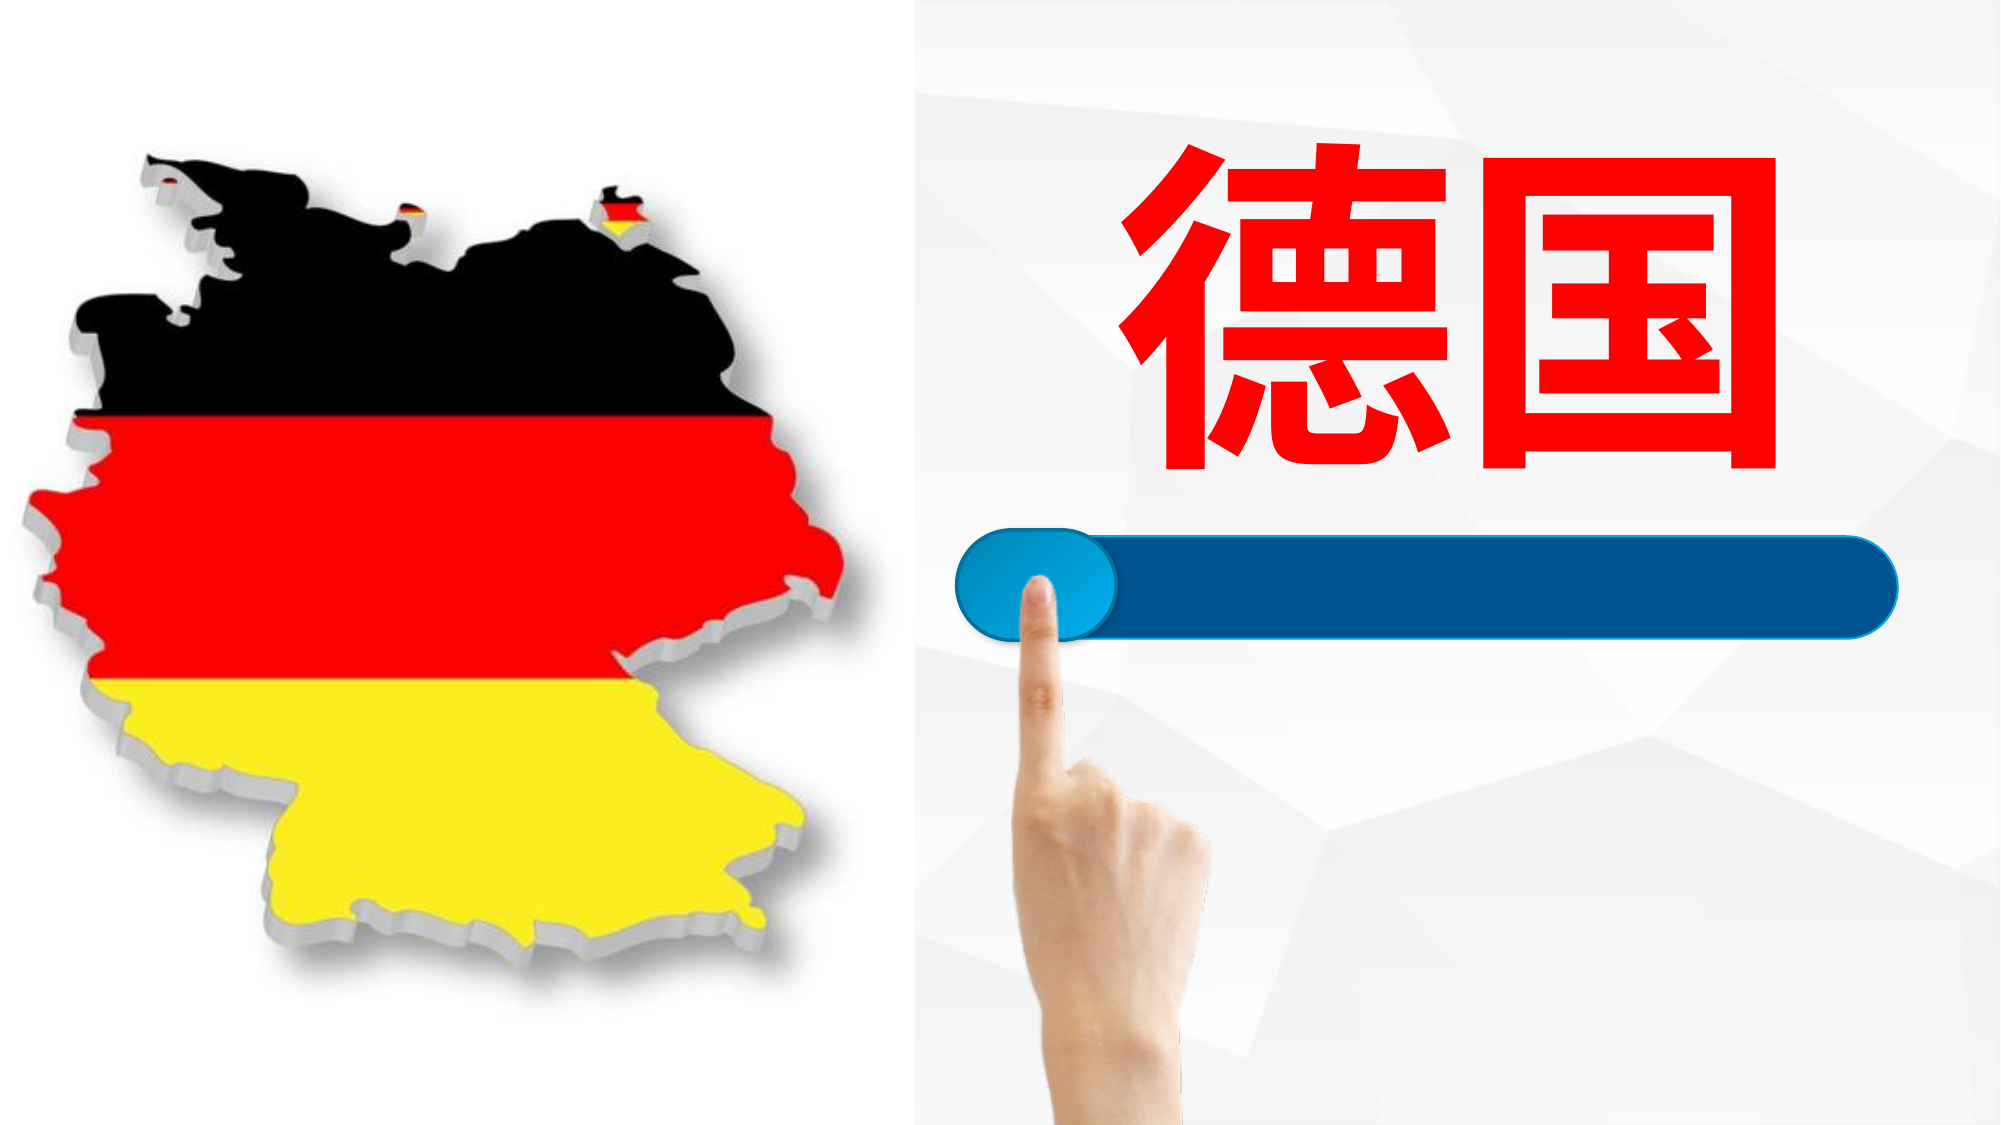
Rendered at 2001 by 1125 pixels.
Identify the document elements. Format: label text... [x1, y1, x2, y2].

picture [0, 0, 2001, 1125]
text_box 德国 [1097, 85, 1819, 515]
